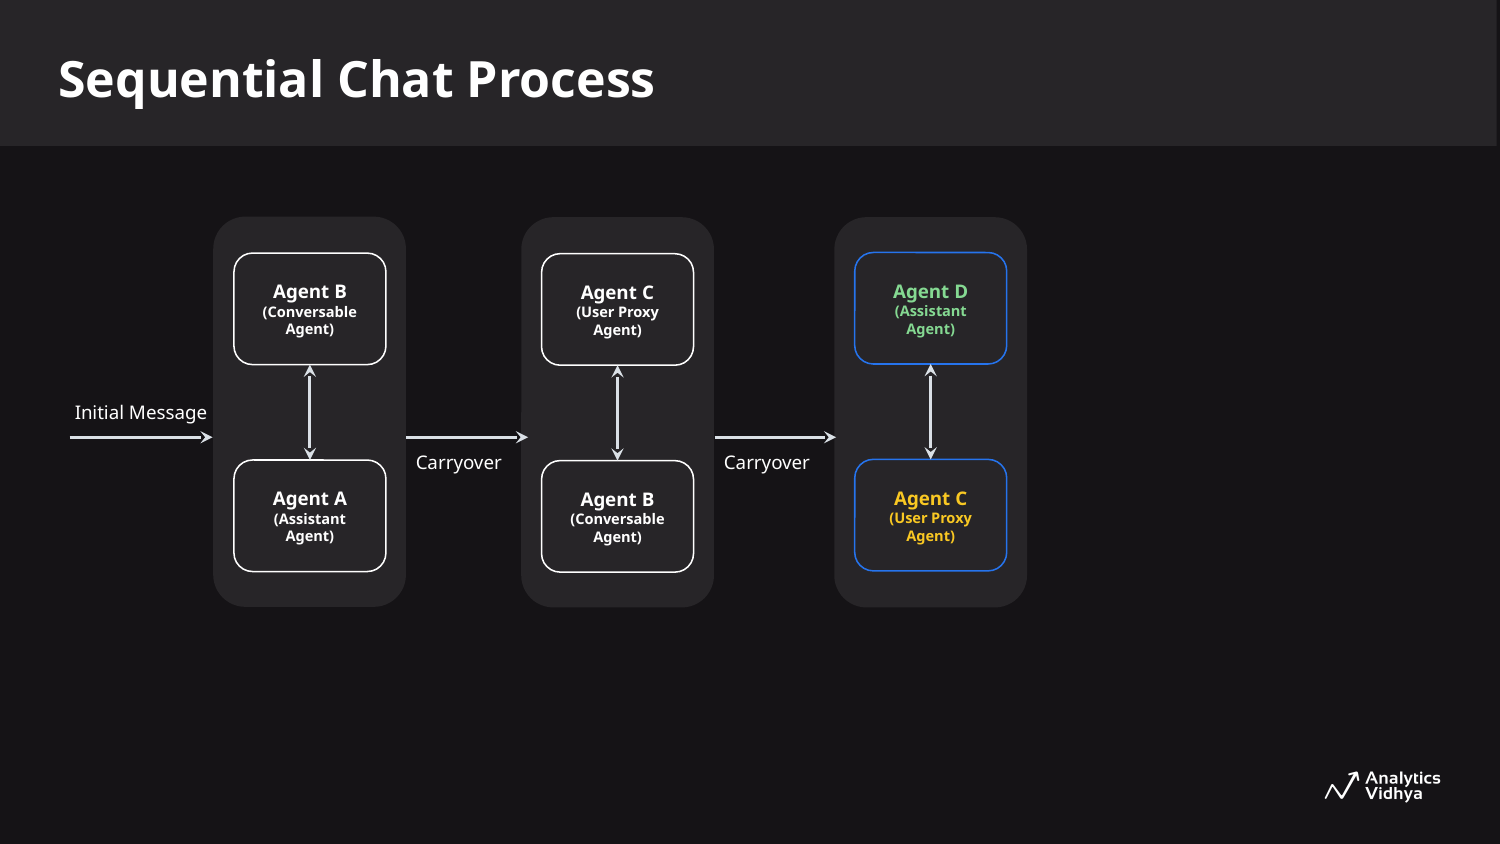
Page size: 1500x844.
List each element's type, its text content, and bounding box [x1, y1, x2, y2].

text_box Carryover [680, 425, 854, 491]
text_box Agent B (Conversable Agent) [541, 460, 694, 573]
text_box Agent B (Conversable Agent) [233, 253, 386, 365]
text_box Agent C (User Proxy Agent) [541, 253, 694, 366]
text_box [213, 216, 406, 607]
text_box [834, 217, 1028, 608]
text_box Sequential Chat Process [43, 32, 1355, 119]
text_box [521, 490, 714, 608]
text_box [521, 217, 714, 466]
text_box Agent C (User Proxy Agent) [854, 459, 1007, 571]
text_box Carryover [372, 425, 546, 491]
picture [1320, 769, 1445, 805]
text_box Agent A (Assistant Agent) [233, 459, 386, 572]
text_box [0, 0, 1497, 146]
text_box Initial Message [44, 364, 238, 430]
text_box Agent D (Assistant Agent) [854, 252, 1007, 365]
